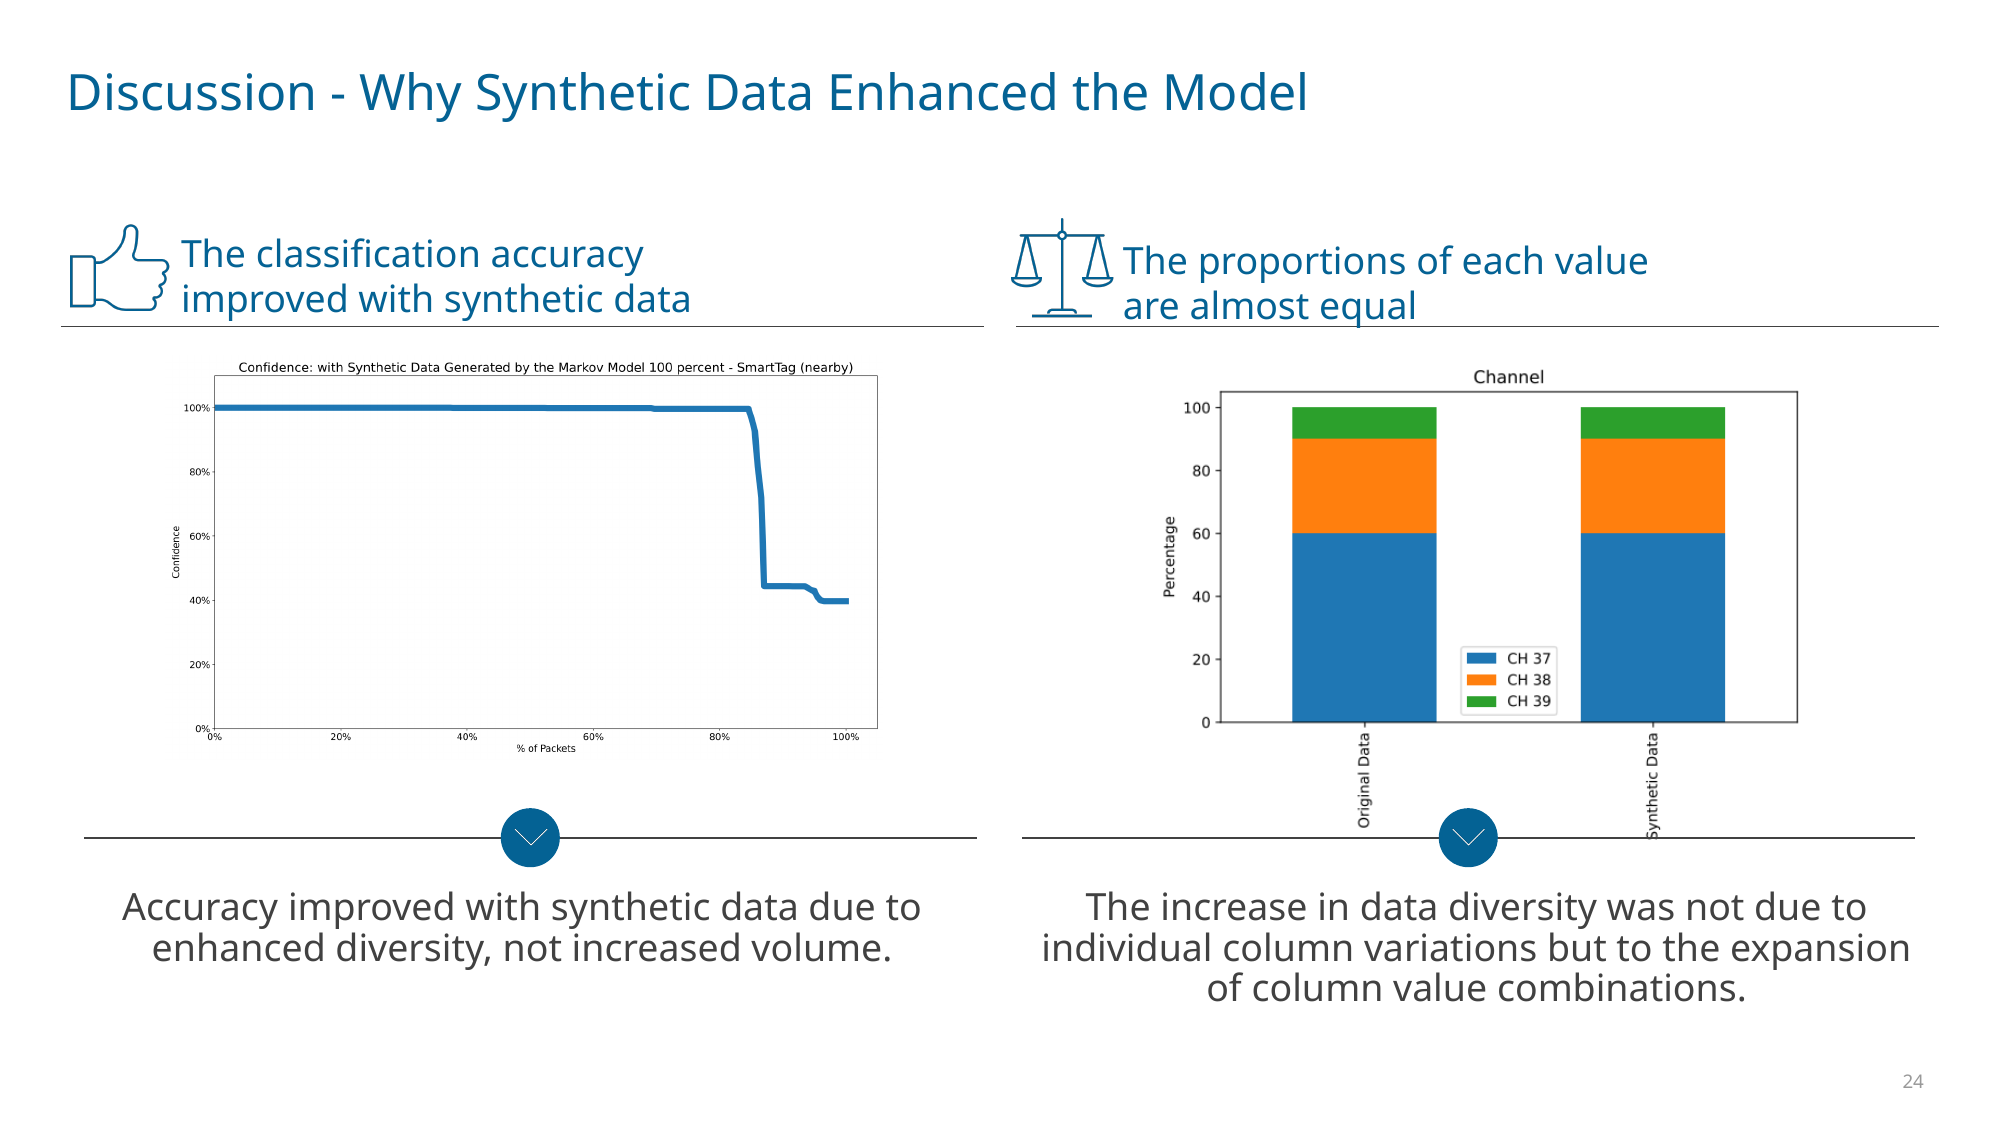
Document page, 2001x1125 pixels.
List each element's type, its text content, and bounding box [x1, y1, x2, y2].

title Discussion - Why Synthetic Data Enhanced the Model [60, 61, 1940, 129]
picture [165, 355, 883, 760]
text_box The increase in data diversity was not due to individual column variations but to the expansion of column value combinations. [1015, 882, 1938, 1004]
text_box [84, 808, 977, 868]
picture [1147, 355, 1811, 808]
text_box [60, 190, 998, 327]
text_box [1022, 808, 1915, 868]
slide_number 24 [1845, 1042, 1940, 1103]
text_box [1002, 196, 1940, 333]
text_box Accuracy improved with synthetic data due to enhanced diversity, not increased volume. [60, 882, 984, 1004]
